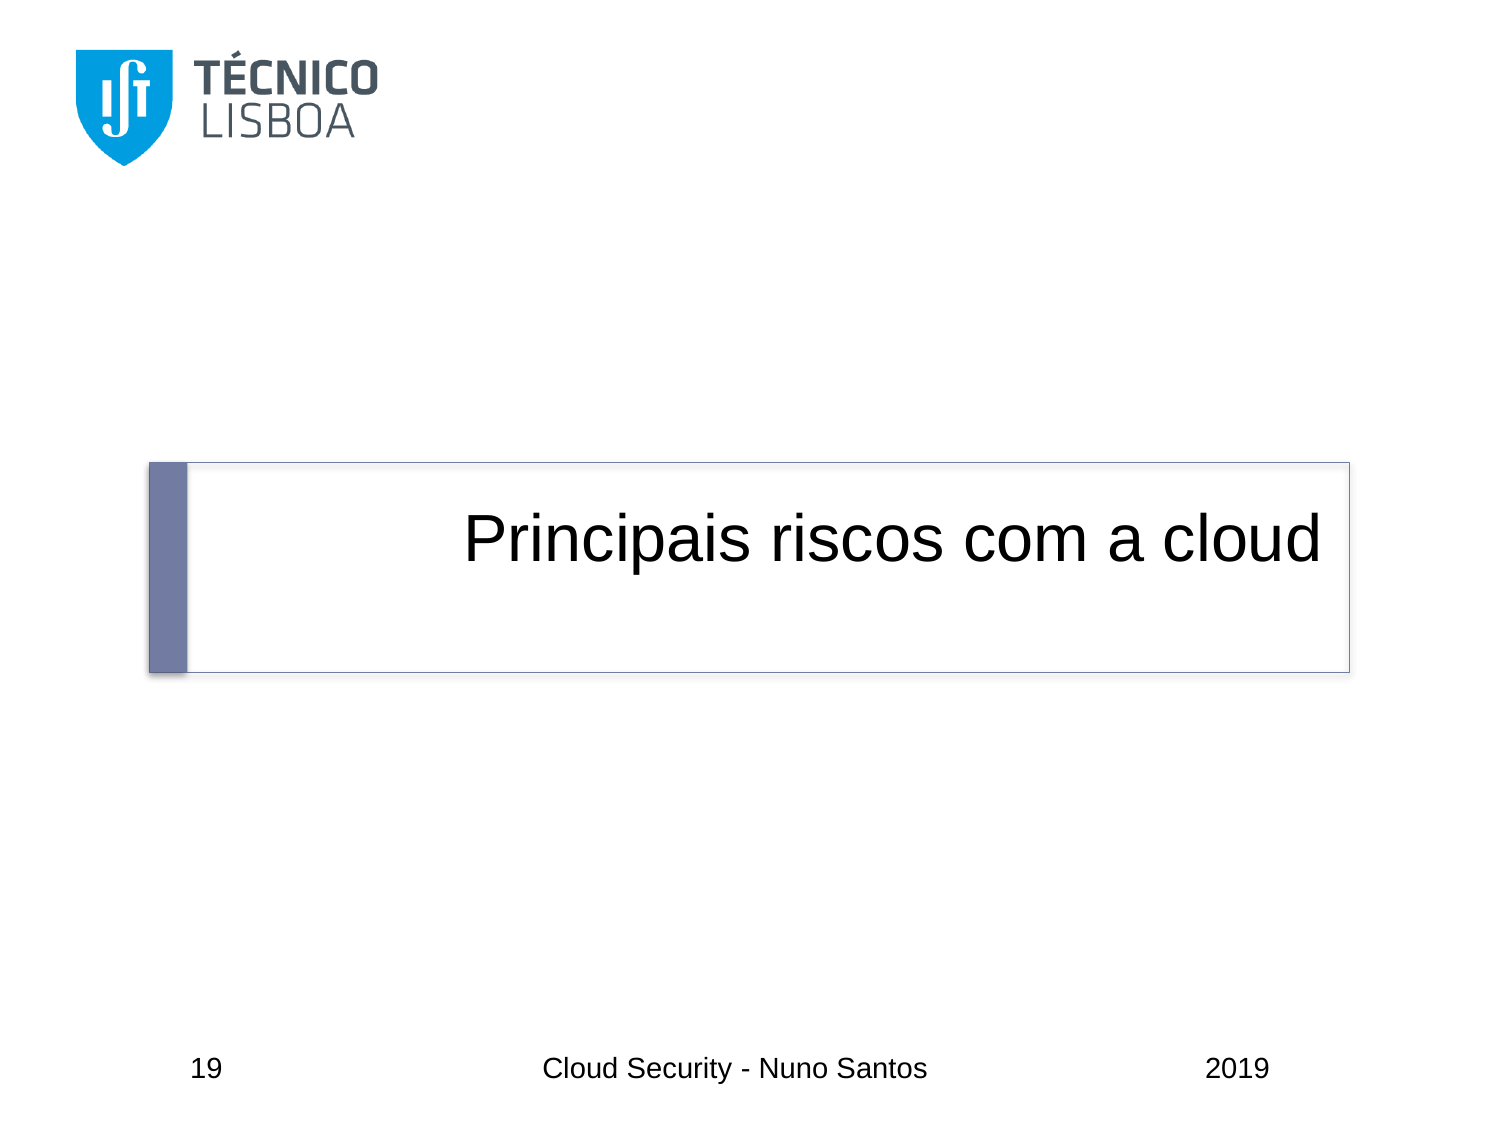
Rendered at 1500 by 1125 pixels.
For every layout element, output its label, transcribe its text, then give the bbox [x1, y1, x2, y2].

title Principais riscos com a cloud [125, 487, 1338, 663]
footer Cloud Security - Nuno Santos [425, 1042, 1046, 1103]
slide_number 2019 [1050, 1042, 1425, 1103]
slide_number 19 [175, 1042, 425, 1103]
picture [68, 42, 388, 175]
